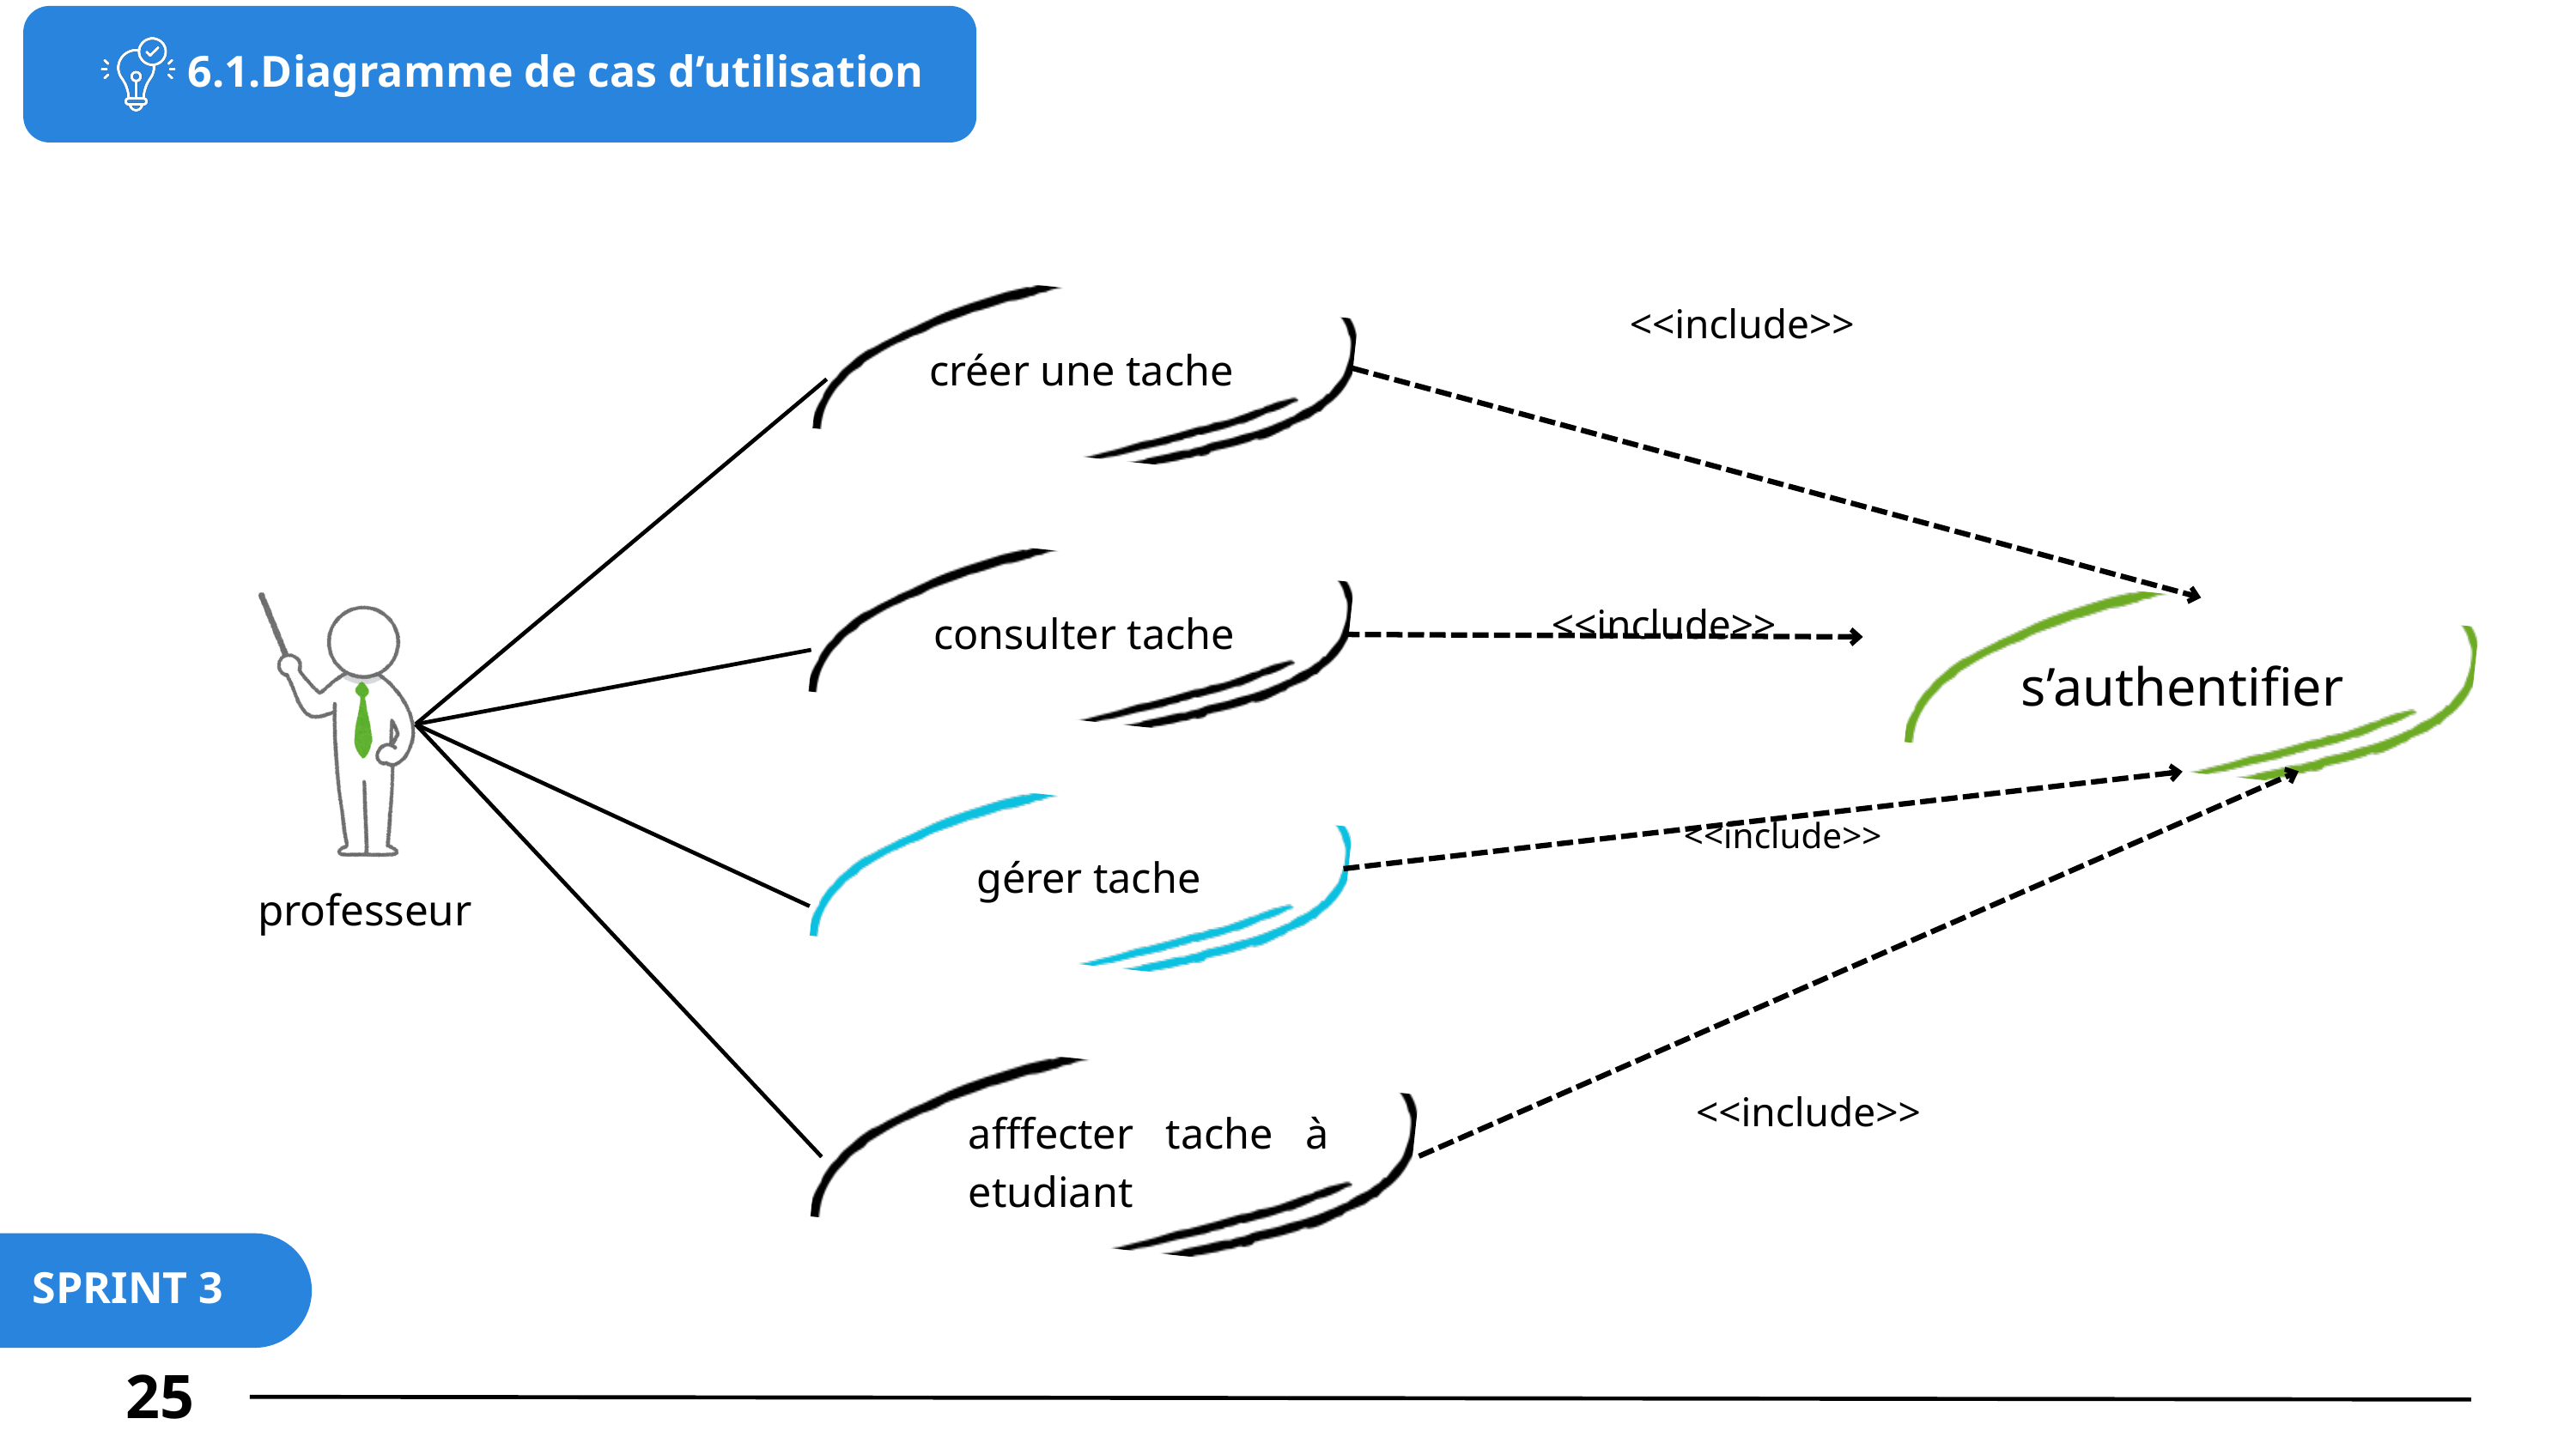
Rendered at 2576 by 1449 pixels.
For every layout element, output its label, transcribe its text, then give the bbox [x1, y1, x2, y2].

text_box professeur [258, 875, 521, 935]
text_box [808, 525, 1355, 748]
text_box 25 [70, 1355, 250, 1431]
text_box [1846, 630, 1863, 644]
text_box [258, 591, 416, 858]
text_box [1904, 567, 2480, 802]
text_box <<include>> [1551, 591, 1816, 648]
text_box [0, 1233, 313, 1349]
text_box [812, 263, 1358, 485]
text_box [810, 1032, 1419, 1279]
text_box gérer tache [976, 843, 1288, 902]
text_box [22, 5, 977, 143]
text_box <<include>> [1683, 806, 1917, 856]
text_box créer une tache [929, 336, 1297, 395]
text_box [809, 771, 1353, 991]
text_box consulter tache [933, 598, 1245, 658]
text_box s’authentifier [2020, 643, 2388, 717]
text_box [2163, 766, 2183, 779]
text_box afffecter tache à etudiant [968, 1098, 1329, 1216]
text_box <<include>> [1629, 291, 1894, 347]
text_box <<include>> [1696, 1079, 1961, 1135]
